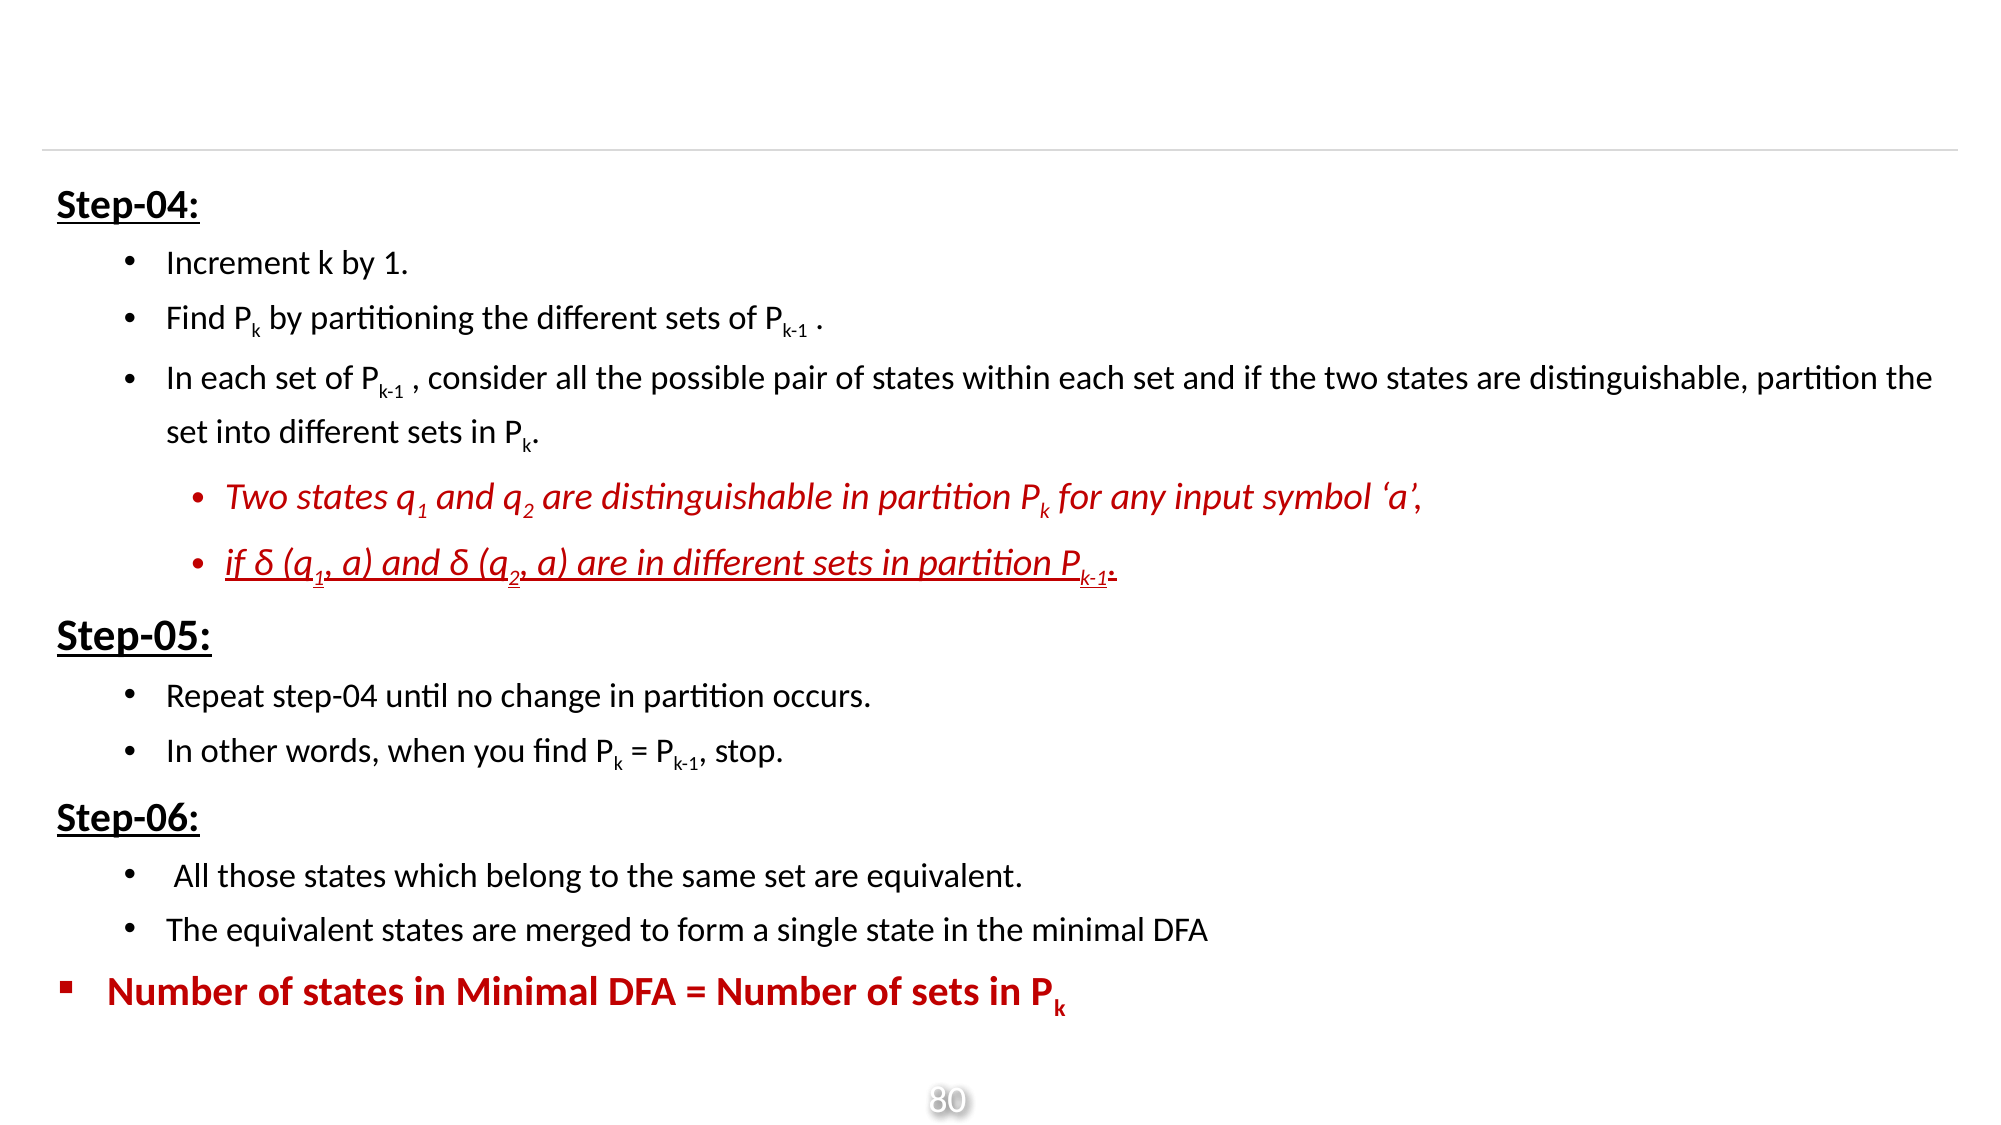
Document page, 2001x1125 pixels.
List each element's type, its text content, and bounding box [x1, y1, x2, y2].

list Step-04: Increment k by 1. Find Pk by partitioning the different sets of Pk-1 . In each set of Pk-1 , consider all the possible pair of states within each set and if the two states are distinguishable, partition the set into different sets in Pk. Two states q1 and q2 are distinguishable in partition Pk for any input symbol ‘a’, if δ (q1, a) and δ (q2, a) are in different sets in partition Pk-1. Step-05: Repeat step-04 until no change in partition occurs. In other words, when you find Pk = Pk-1, stop. Step-06: All those states which belong to the same set are equivalent. The equivalent states are merged to form a single state in the minimal DFA Number of states in Minimal DFA = Number of sets in Pk [41, 162, 1959, 1038]
